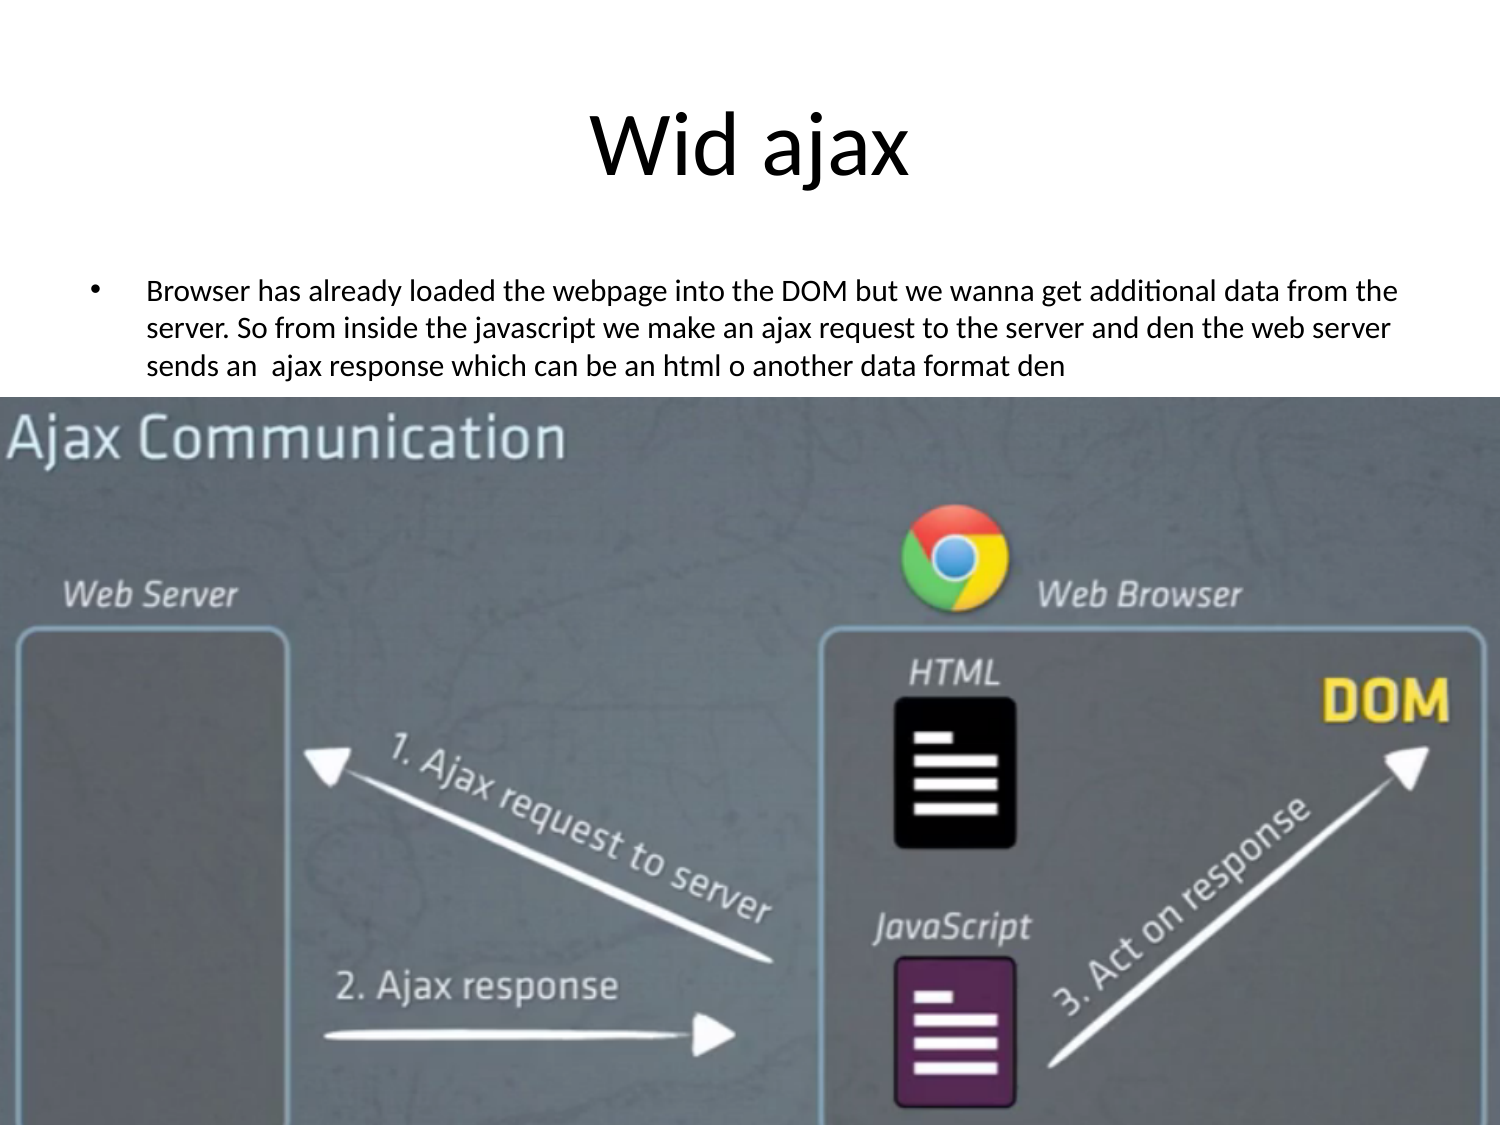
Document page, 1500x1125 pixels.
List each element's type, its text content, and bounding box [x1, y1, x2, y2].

picture [0, 396, 1500, 1125]
title Wid ajax [75, 45, 1425, 233]
list Browser has already loaded the webpage into the DOM but we wanna get additional data from the server. So from inside the javascript we make an ajax request to the server and den the web server sends an ajax response which can be an html o another data format den [75, 262, 1425, 395]
